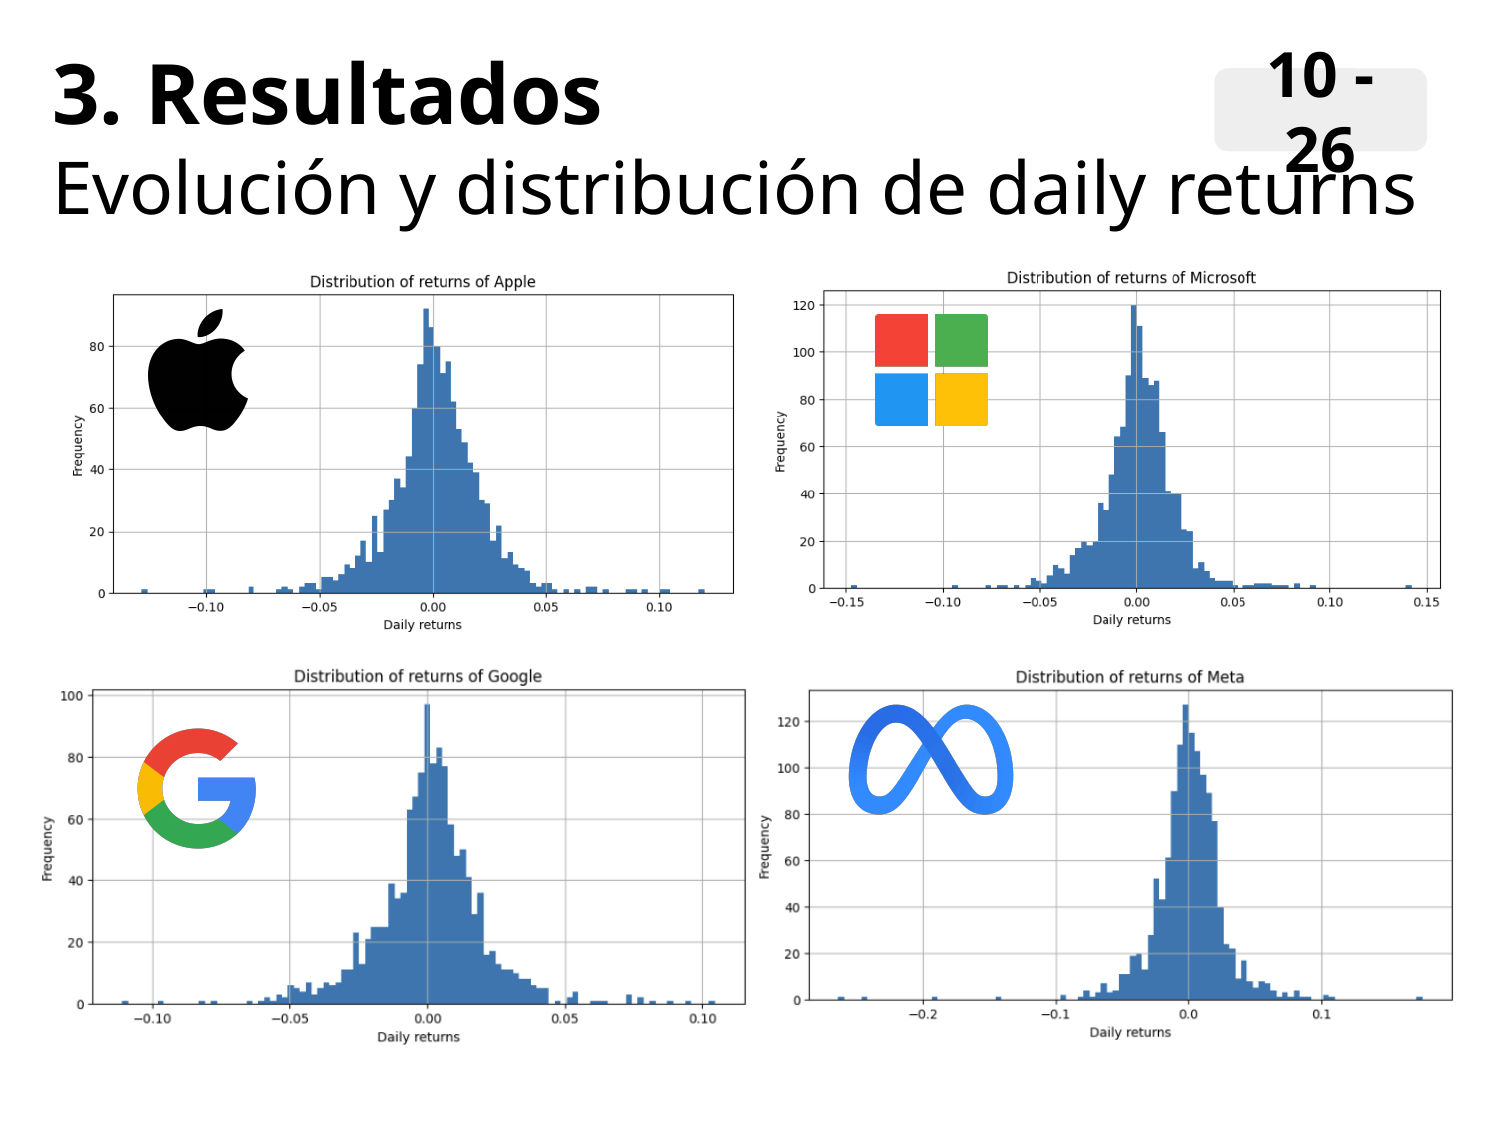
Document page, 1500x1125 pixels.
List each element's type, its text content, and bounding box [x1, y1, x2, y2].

text_box 3. Resultados Evolución y distribución de daily returns [37, 26, 1441, 244]
picture [60, 268, 737, 641]
picture [35, 663, 1459, 1055]
text_box 10 - 26 [1214, 68, 1428, 152]
picture [767, 267, 1444, 643]
